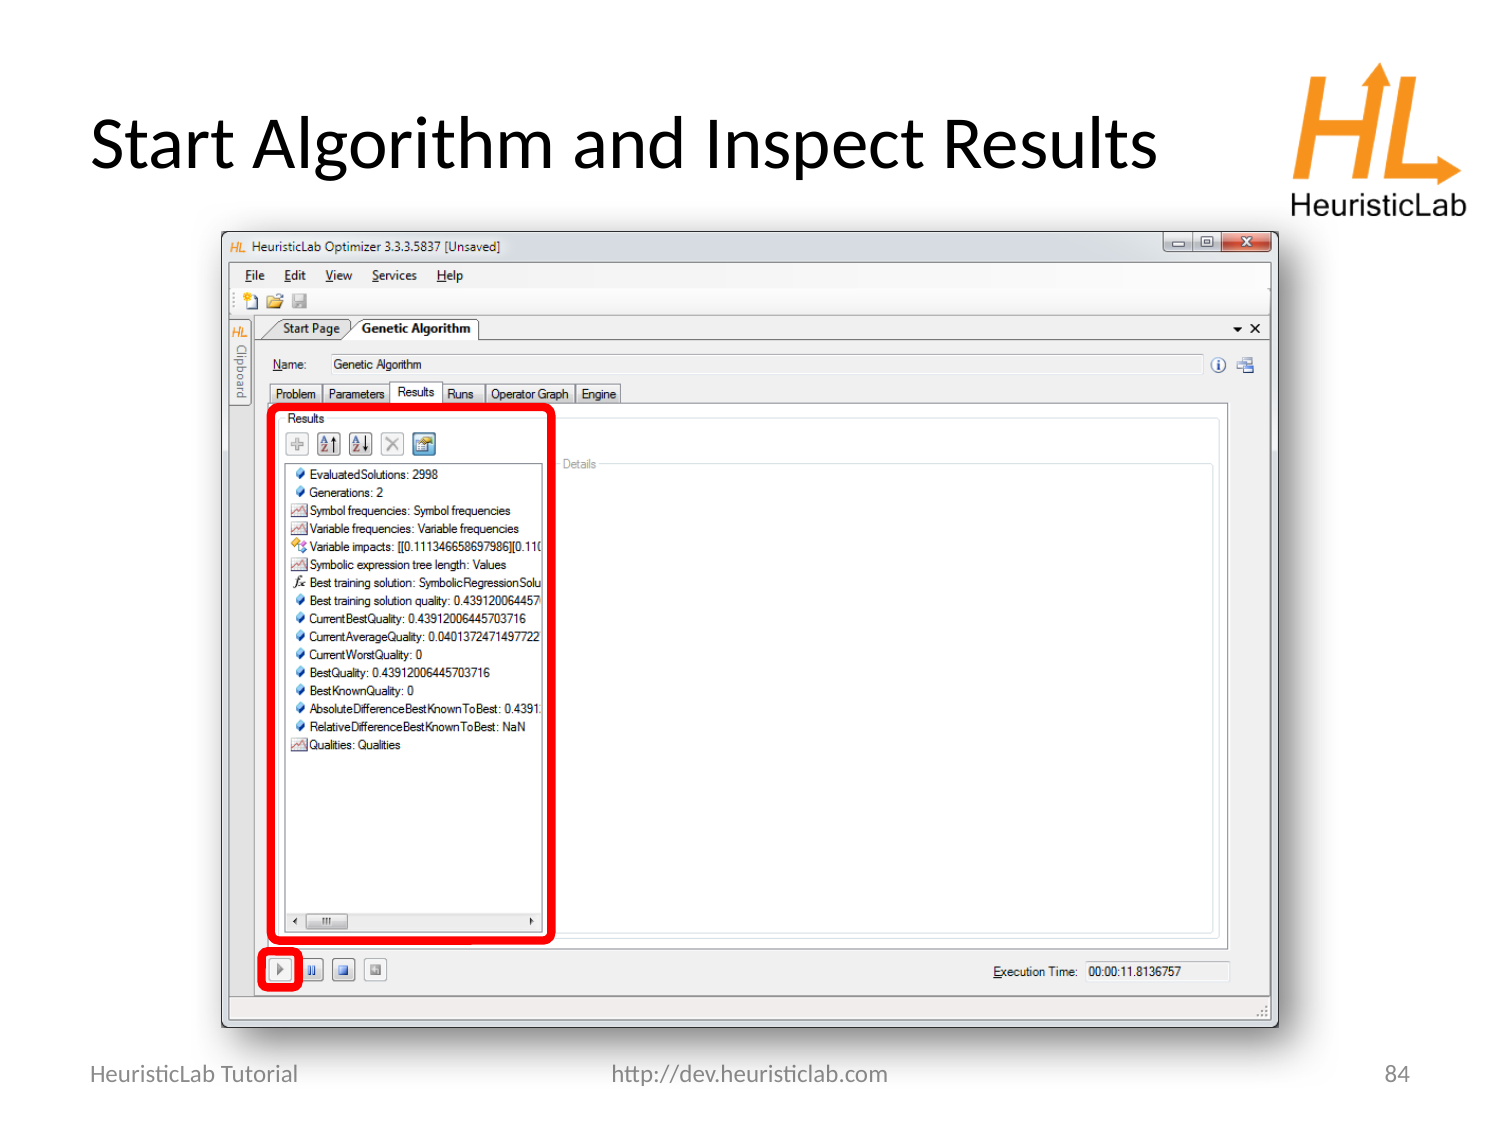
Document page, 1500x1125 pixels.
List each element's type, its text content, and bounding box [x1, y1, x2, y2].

title Start Algorithm and Inspect Results [75, 45, 1282, 233]
slide_number 84 [1074, 1042, 1425, 1103]
picture [1281, 27, 1474, 244]
slide_number HeuristicLab Tutorial [75, 1042, 425, 1103]
footer http://dev.heuristiclab.com [512, 1077, 988, 1103]
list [220, 231, 1280, 1028]
